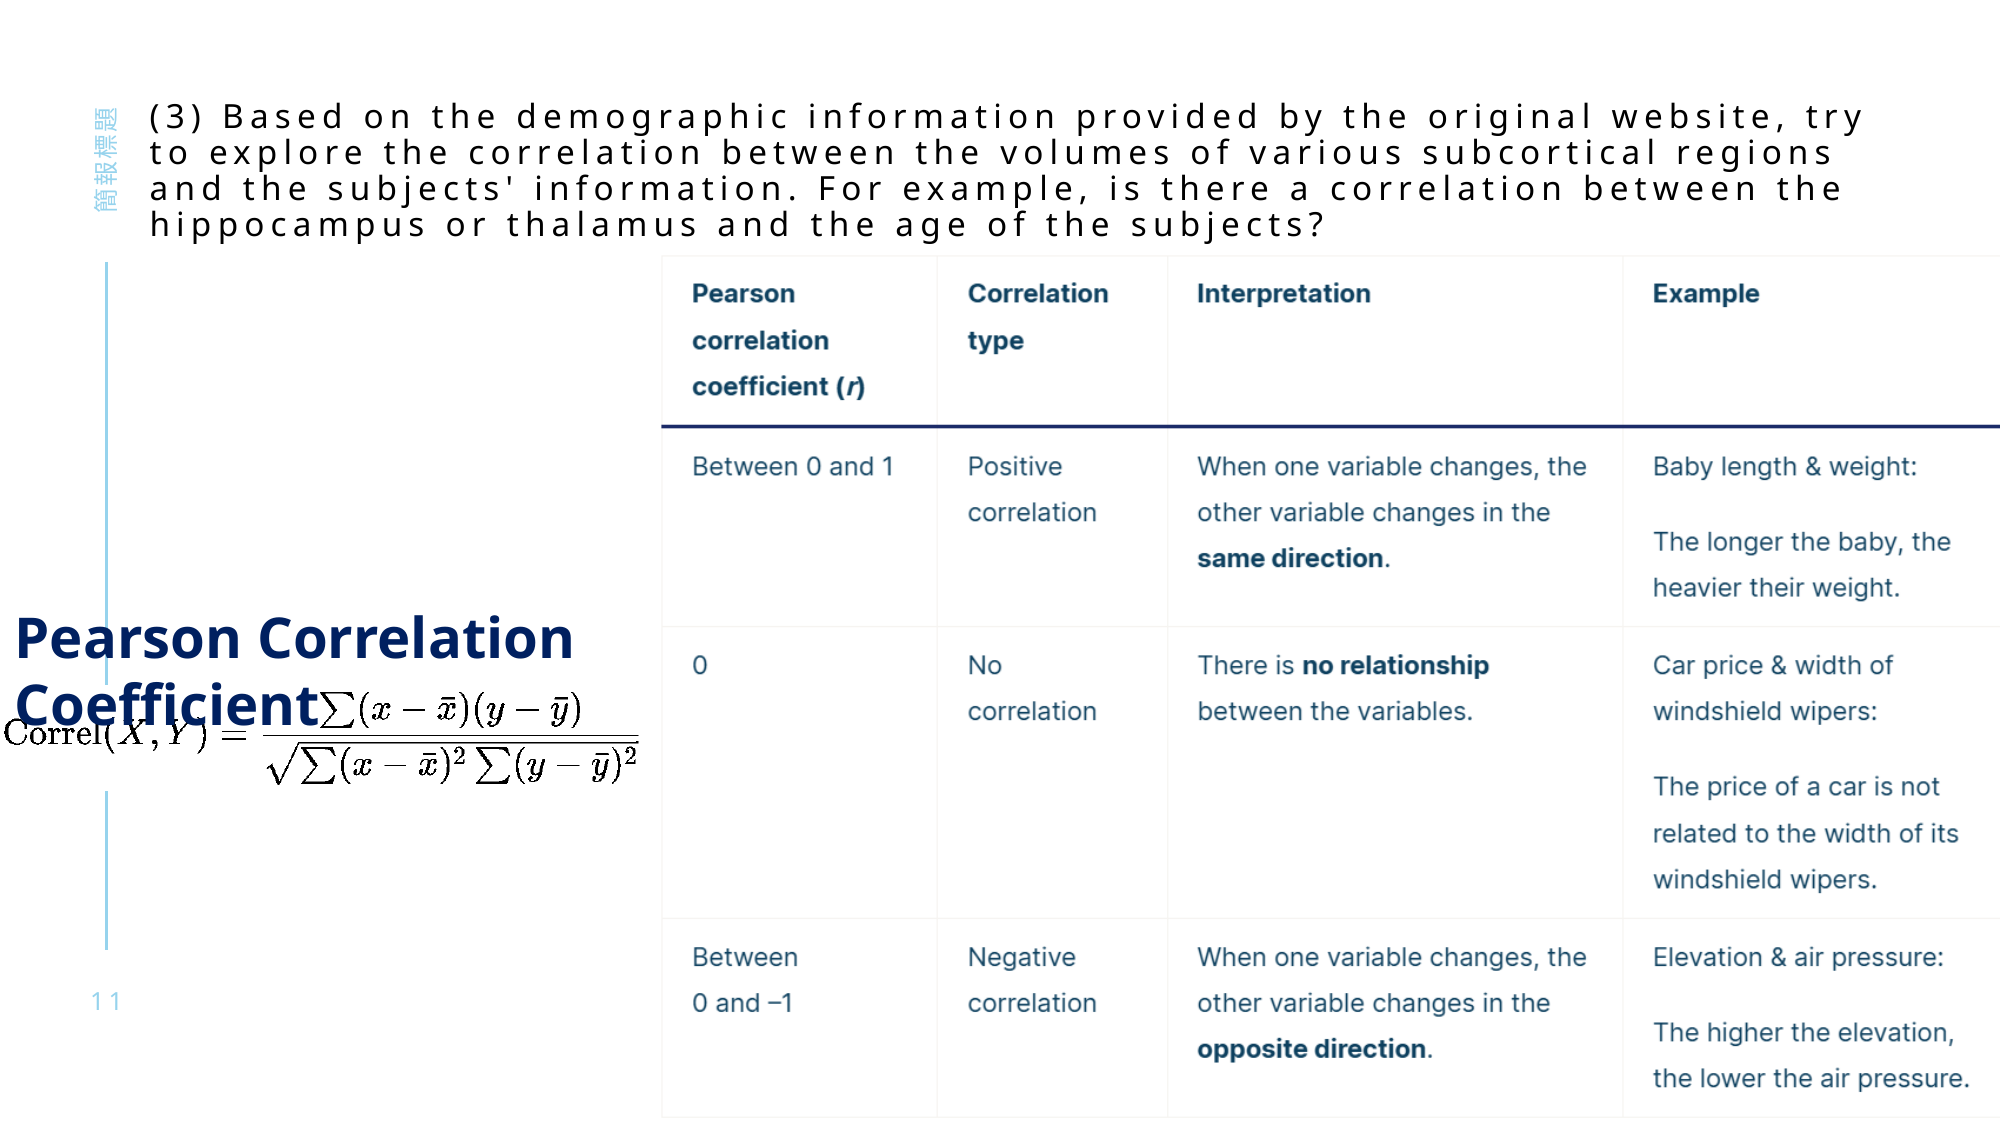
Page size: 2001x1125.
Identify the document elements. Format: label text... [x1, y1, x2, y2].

slide_number 11 [68, 987, 144, 1018]
text_box Pearson Correlation Coefficient [0, 594, 644, 685]
picture [0, 246, 2000, 1125]
title (3) Based on the demographic information provided by the original website, try to explore the correlation between the volumes of various subcortical regions and the subjects' information. For example, is there a correlation between the hippocampus or thalamus and the age of the subjects? [149, 99, 1909, 250]
footer 簡報標題 [90, 107, 120, 242]
